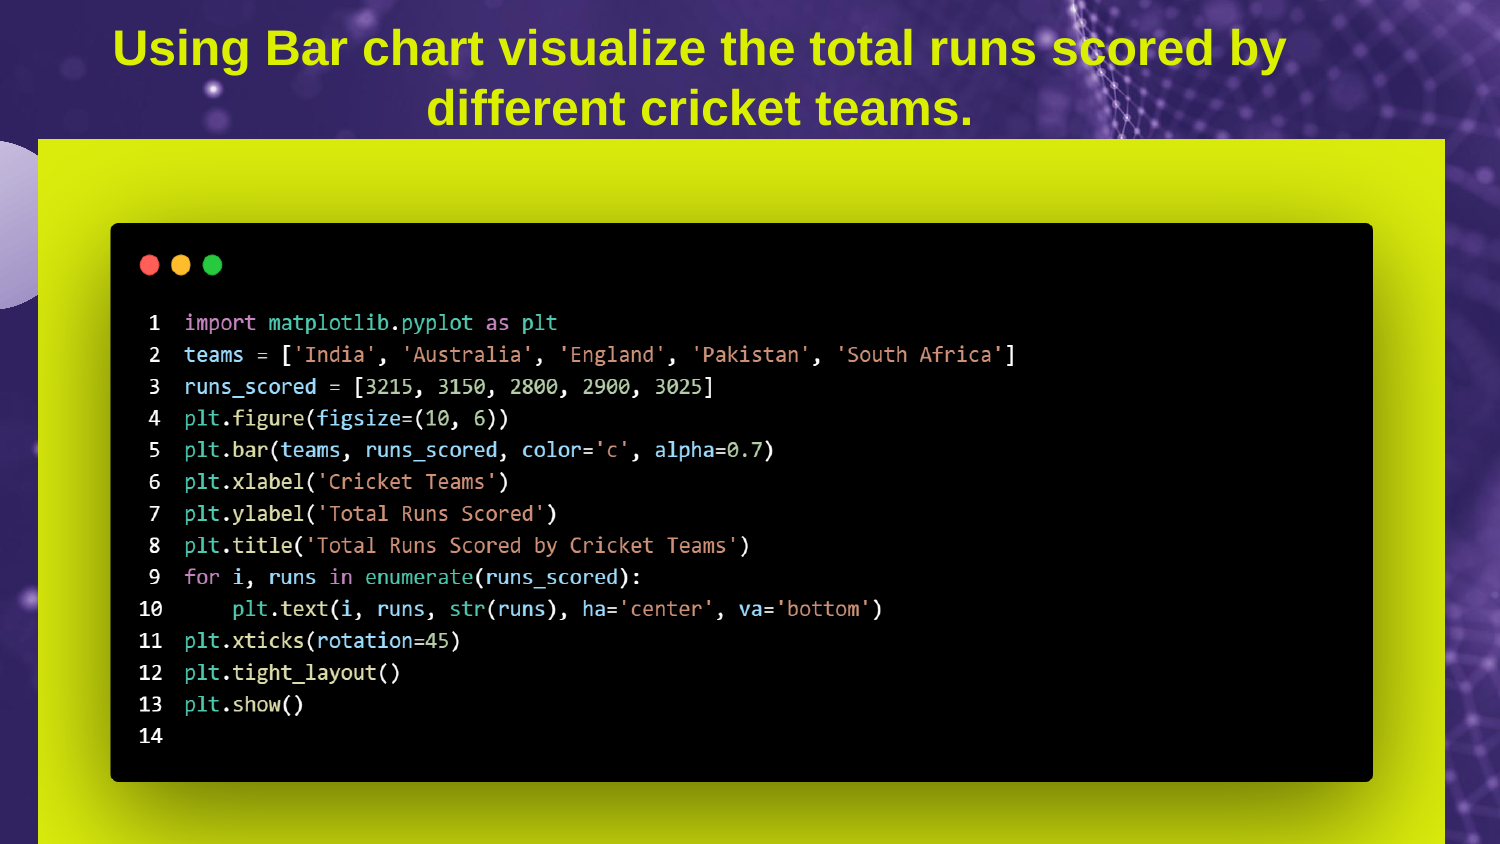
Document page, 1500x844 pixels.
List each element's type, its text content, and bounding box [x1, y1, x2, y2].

text_box Using Bar chart visualize the total runs scored by different cricket teams. [41, 0, 1359, 137]
picture [0, 0, 1500, 844]
